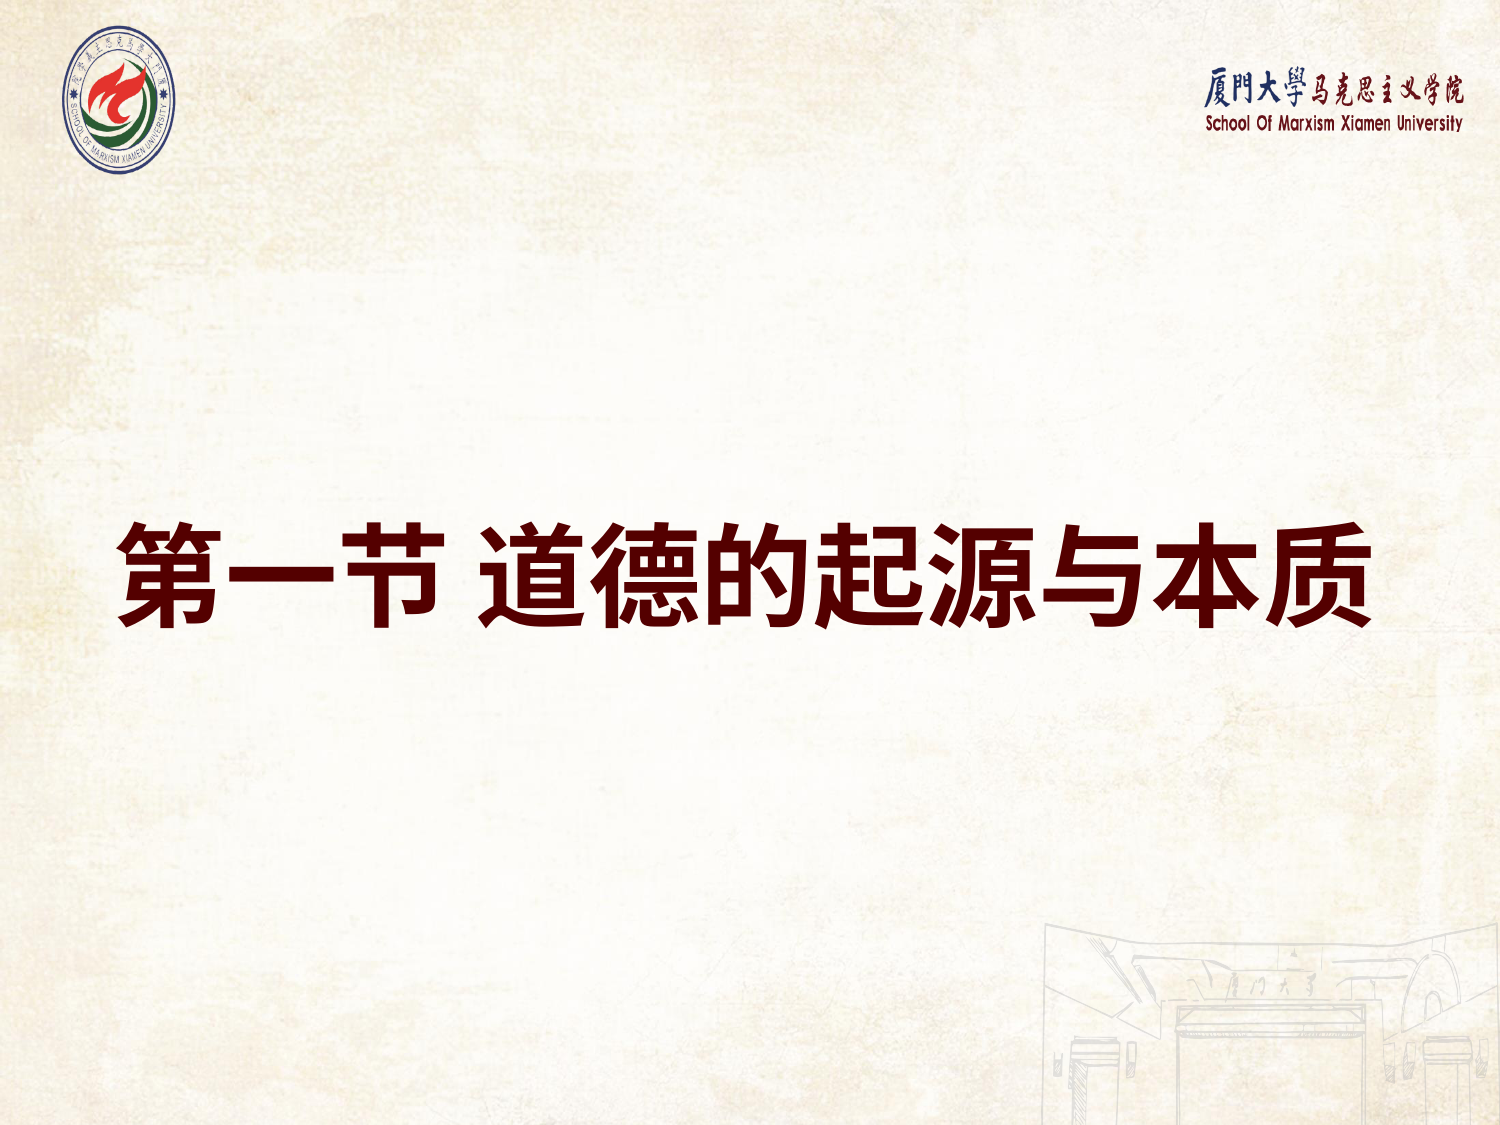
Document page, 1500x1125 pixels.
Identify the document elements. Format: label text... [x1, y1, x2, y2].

text_box 第一节 道德的起源与本质 [97, 431, 1391, 649]
picture [0, 0, 1500, 1125]
